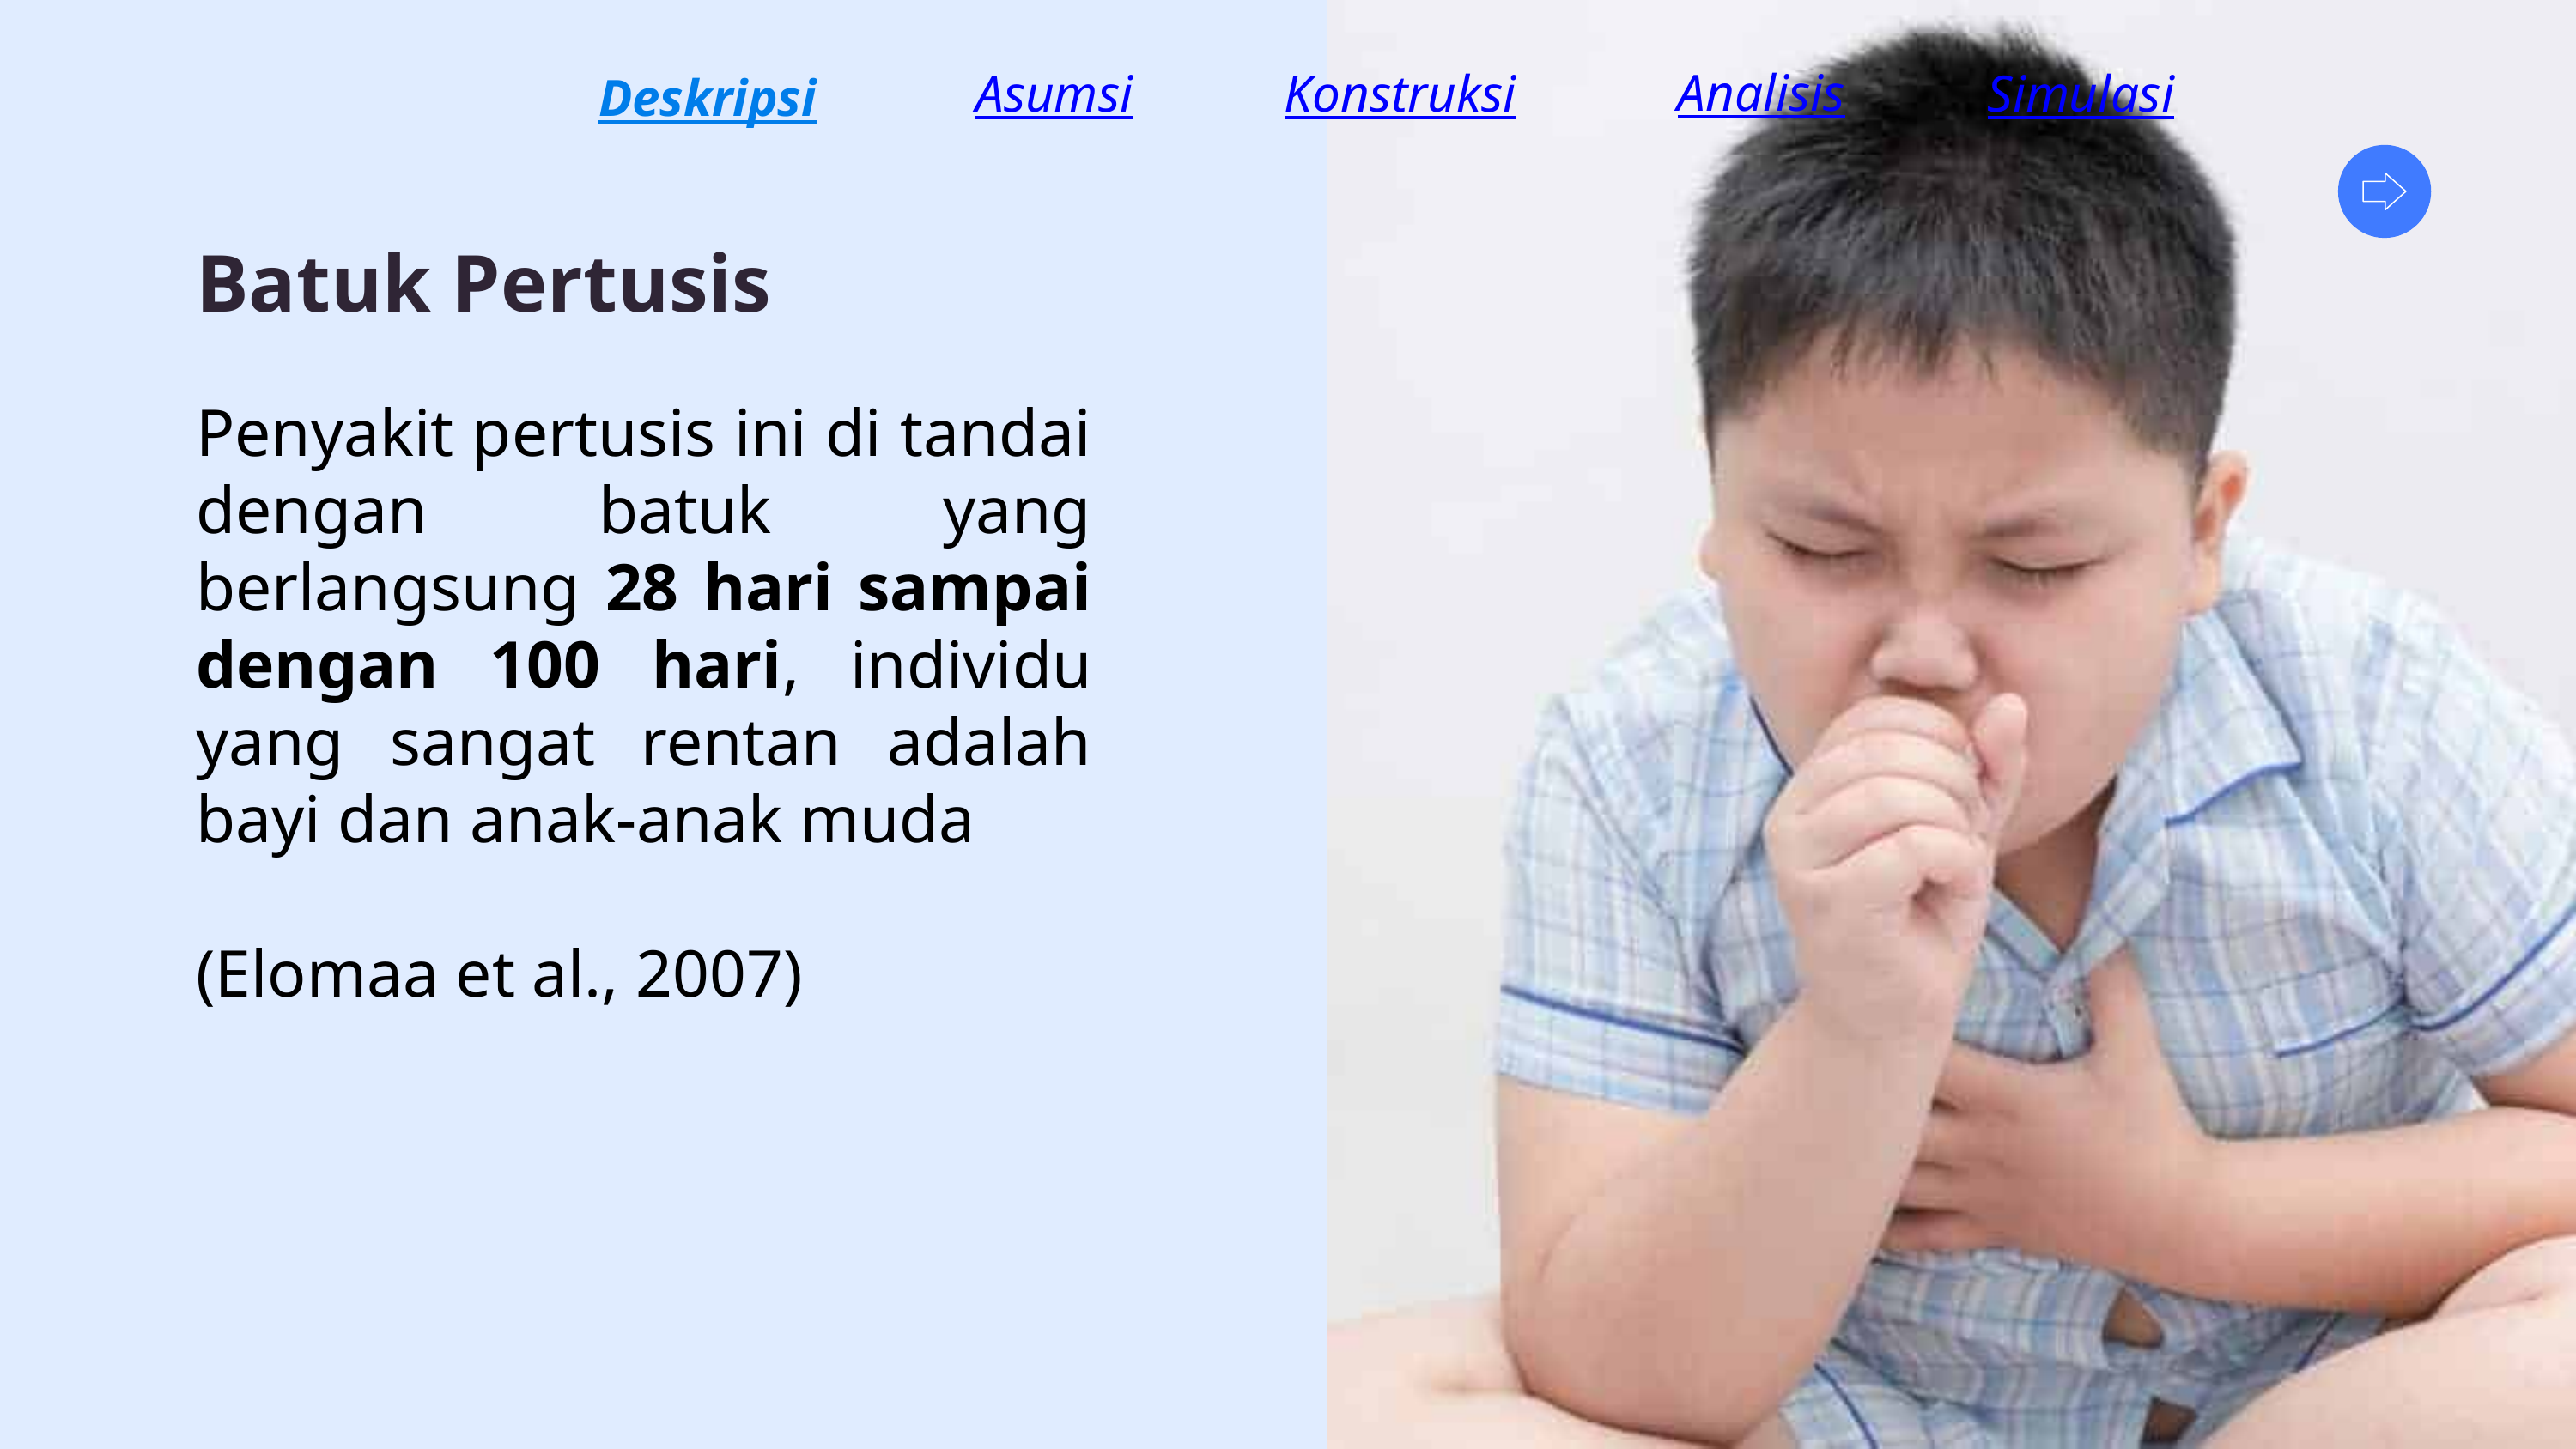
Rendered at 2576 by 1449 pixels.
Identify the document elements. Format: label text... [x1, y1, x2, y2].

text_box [2337, 144, 2432, 239]
text_box Penyakit pertusis ini di tandai dengan batuk yang berlangsung 28 hari sampai dengan 100 hari, individu yang sangat rentan adalah bayi dan anak-anak muda (Elomaa et al., 2007) [196, 391, 1092, 1010]
picture [1297, 0, 2576, 1449]
text_box Batuk Pertusis [196, 180, 1092, 329]
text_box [514, 62, 2336, 130]
